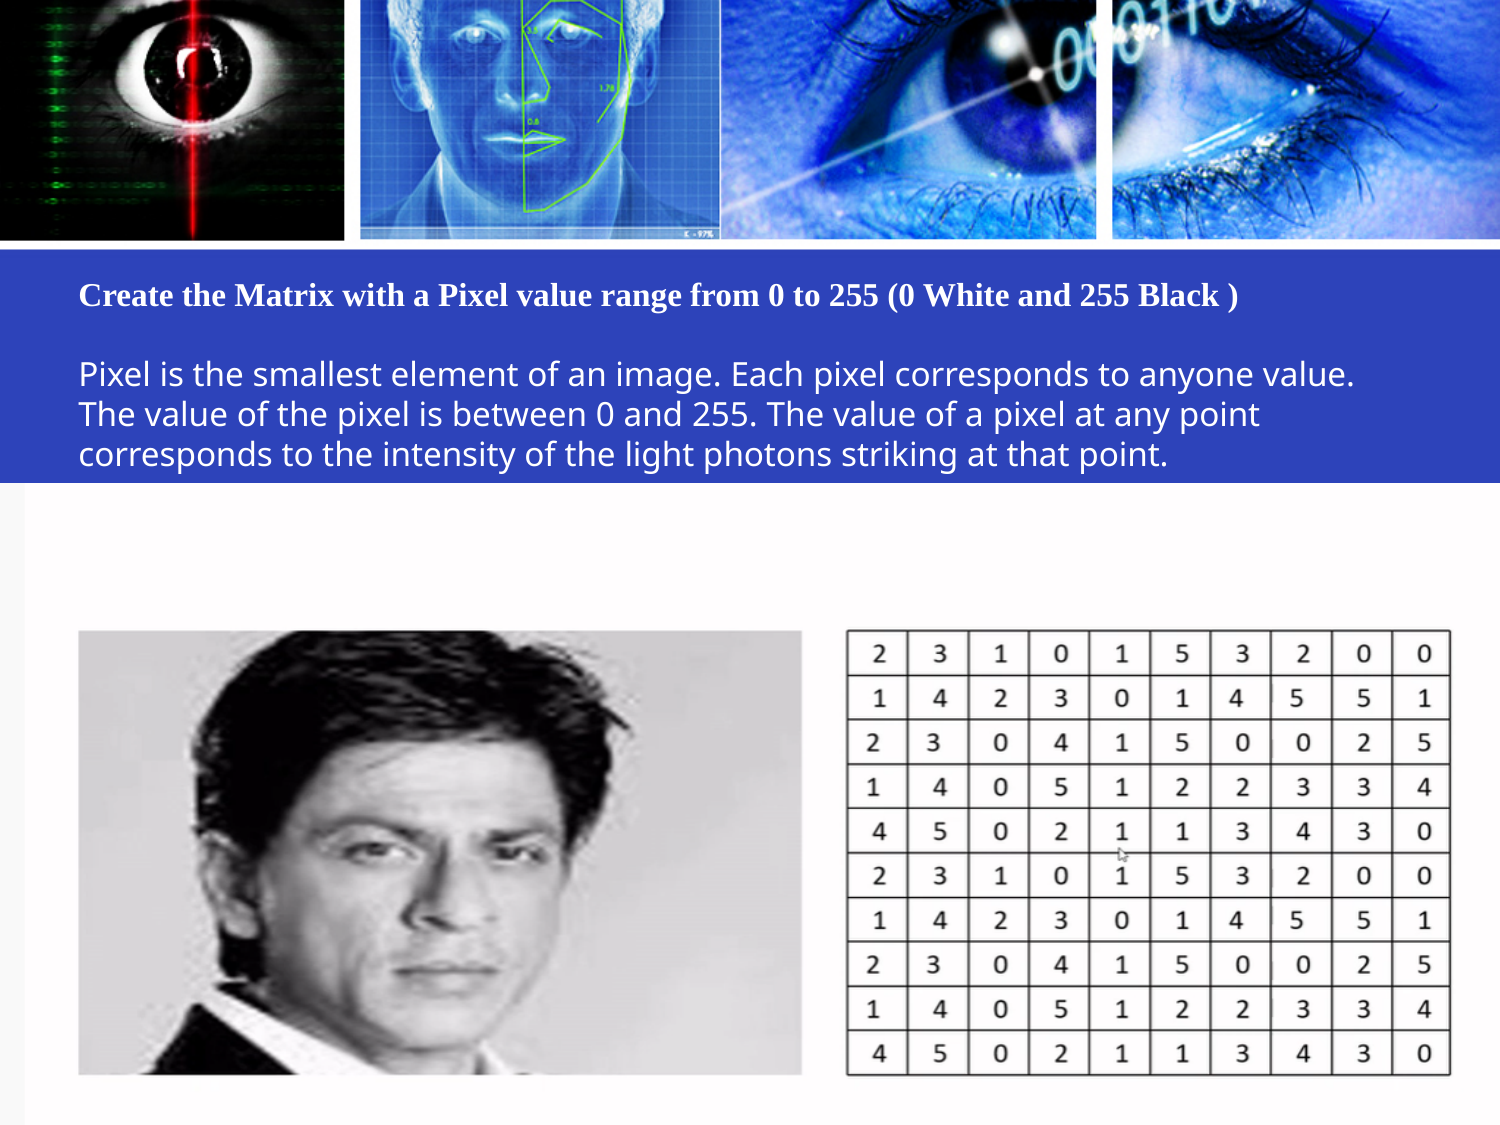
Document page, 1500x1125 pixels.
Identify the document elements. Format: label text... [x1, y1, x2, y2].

picture [0, 0, 1500, 483]
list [0, 483, 1500, 1125]
text_box Create the Matrix with a Pixel value range from 0 to 255 (0 White and 255 Black ) Pixel is the smallest element of an image. Each pixel corresponds to anyone value. The value of the pixel is between 0 and 255. The value of a pixel at any point corresponds to the intensity of the light photons striking at that point. [63, 266, 1419, 481]
